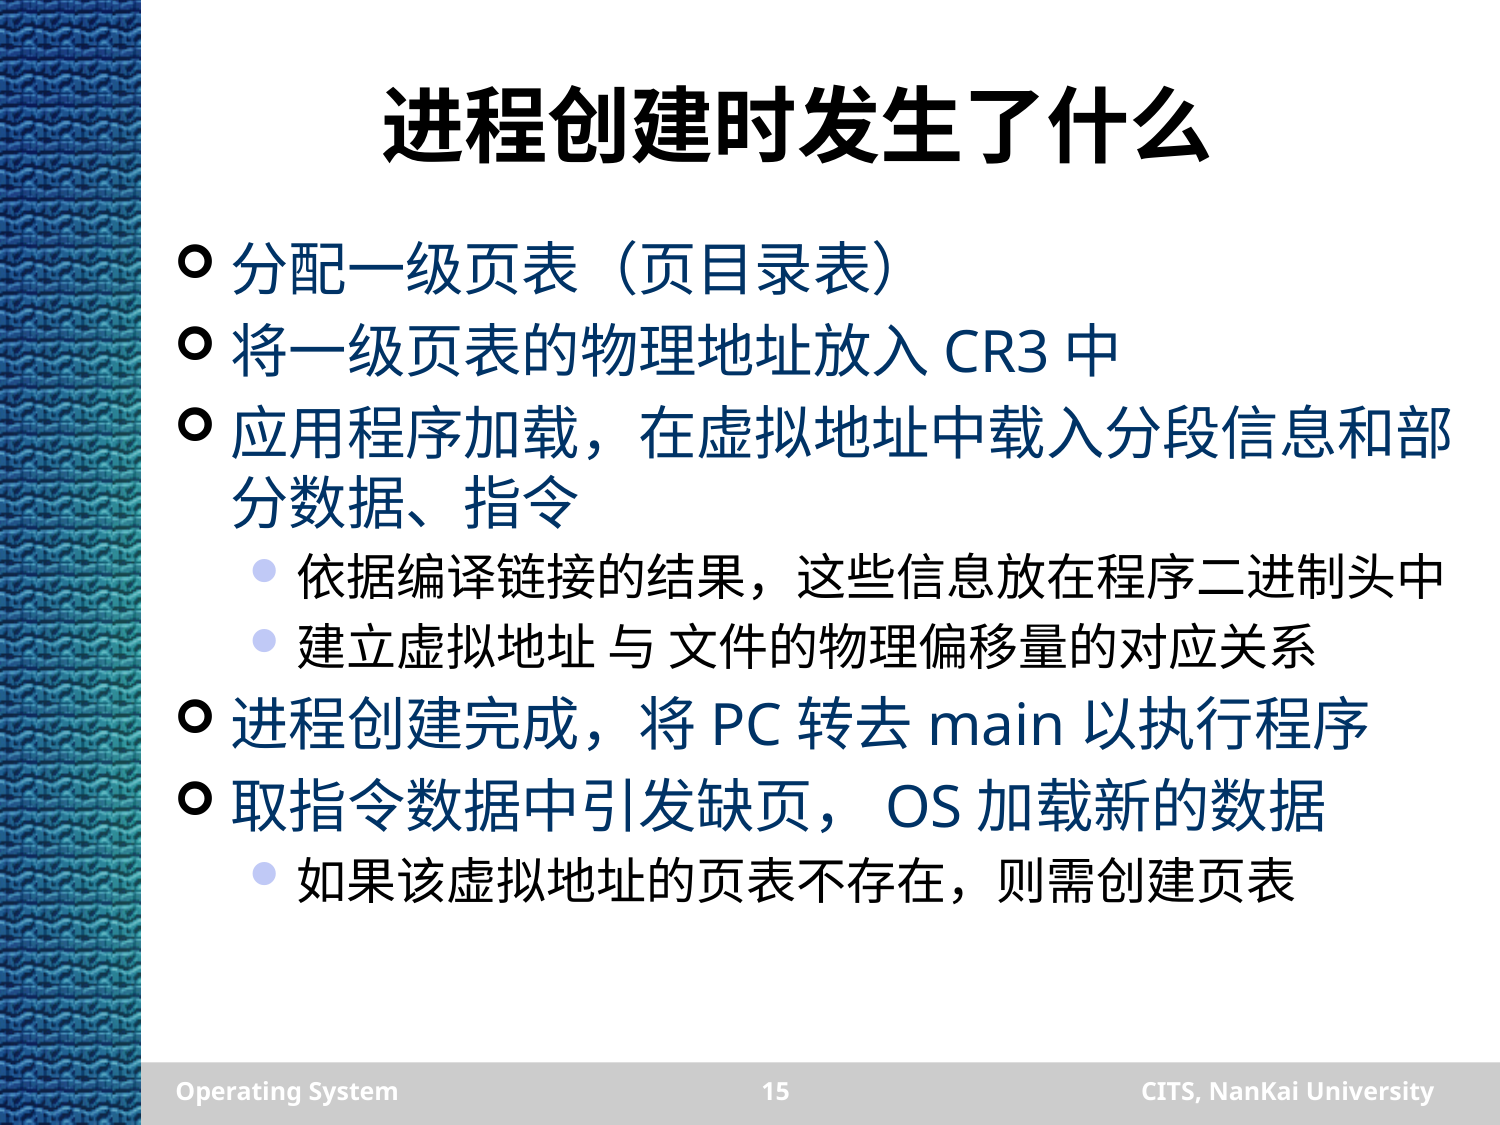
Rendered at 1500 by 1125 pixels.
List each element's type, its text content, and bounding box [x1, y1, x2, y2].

picture [0, 0, 141, 1125]
title 进程创建时发生了什么 [159, 50, 1436, 197]
slide_number Operating System [160, 1067, 574, 1118]
footer CITS, NanKai University [974, 1067, 1451, 1118]
slide_number 15 [600, 1067, 951, 1118]
list 分配一级页表（页目录表） 将一级页表的物理地址放入CR3中 应用程序加载，在虚拟地址中载入分段信息和部分数据、指令 依据编译链接的结果，这些信息放在程序二进制头中 建立虚拟地址 与 文件的物理偏移量的对应关系 进程创建完成，将PC转去main以执行程序 取指令数据中引发缺页，OS加载新的数据 如果该虚拟地址的页表不存在，则需创建页表 [159, 224, 1483, 1047]
